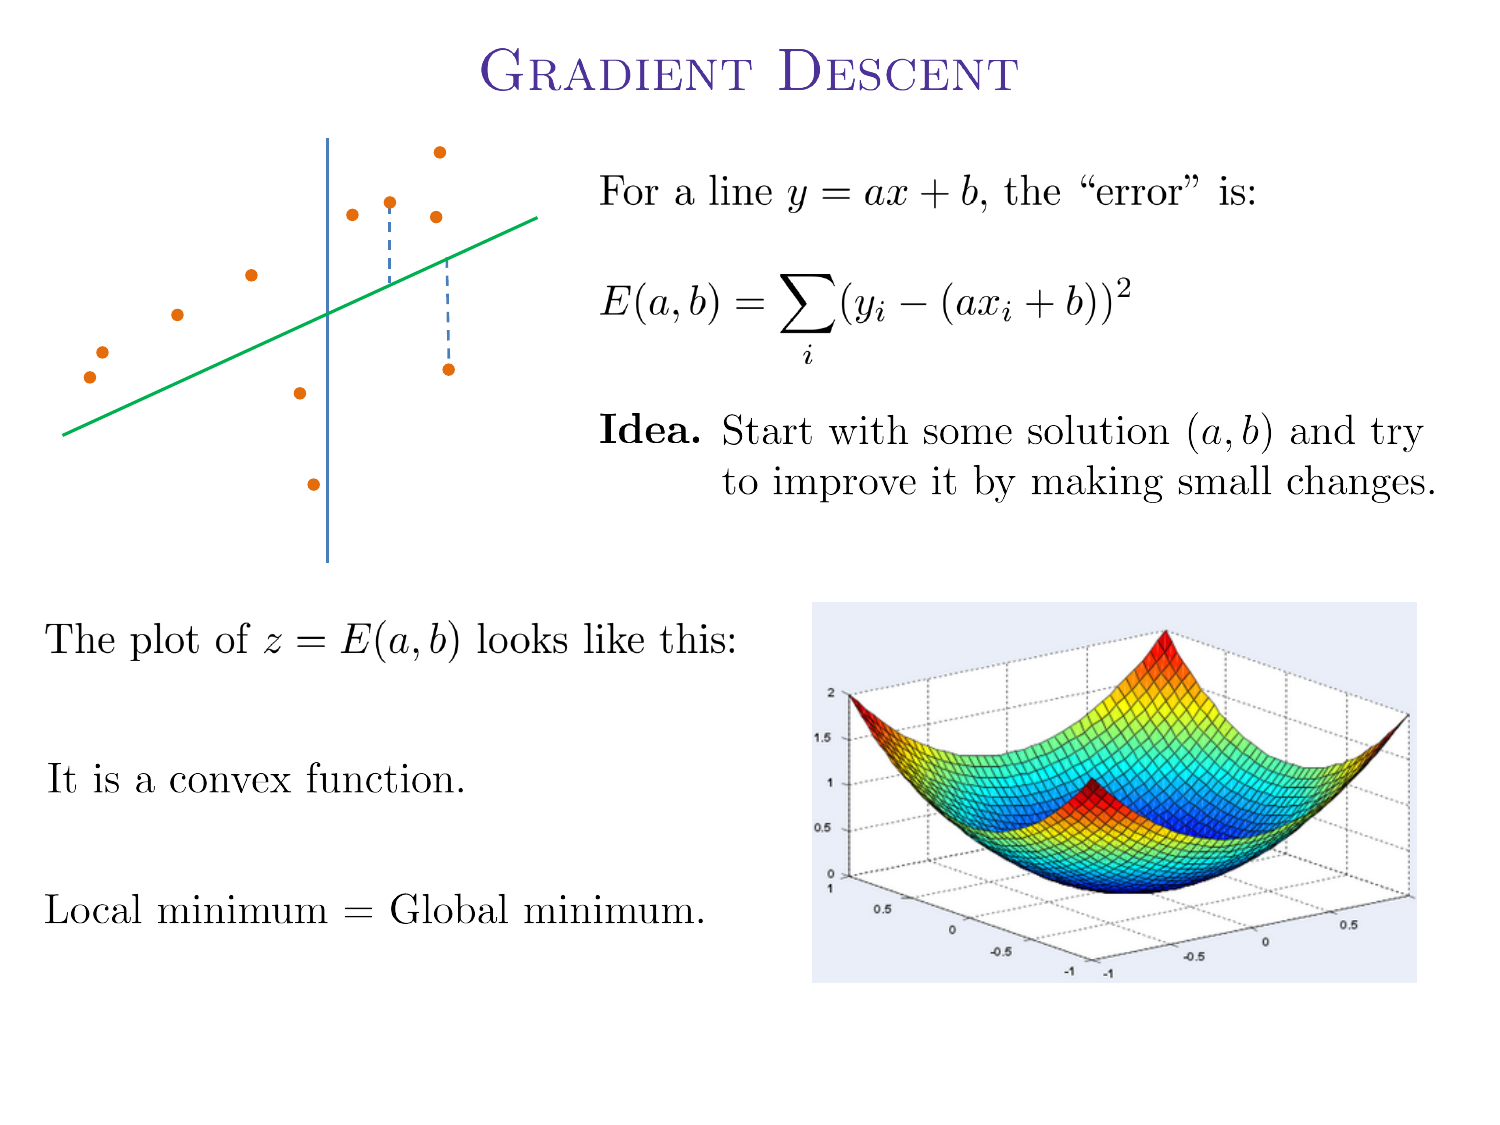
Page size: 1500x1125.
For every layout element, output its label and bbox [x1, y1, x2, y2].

picture [722, 412, 1434, 504]
text_box [432, 145, 447, 160]
picture [44, 893, 703, 925]
text_box [429, 210, 443, 215]
picture [481, 48, 1019, 91]
picture [599, 274, 1130, 364]
picture [599, 174, 1255, 213]
text_box [62, 217, 538, 436]
picture [48, 762, 463, 793]
picture [812, 602, 1417, 983]
text_box [345, 207, 360, 215]
picture [599, 413, 699, 443]
text_box [382, 195, 397, 209]
text_box [306, 477, 321, 492]
picture [44, 620, 734, 663]
